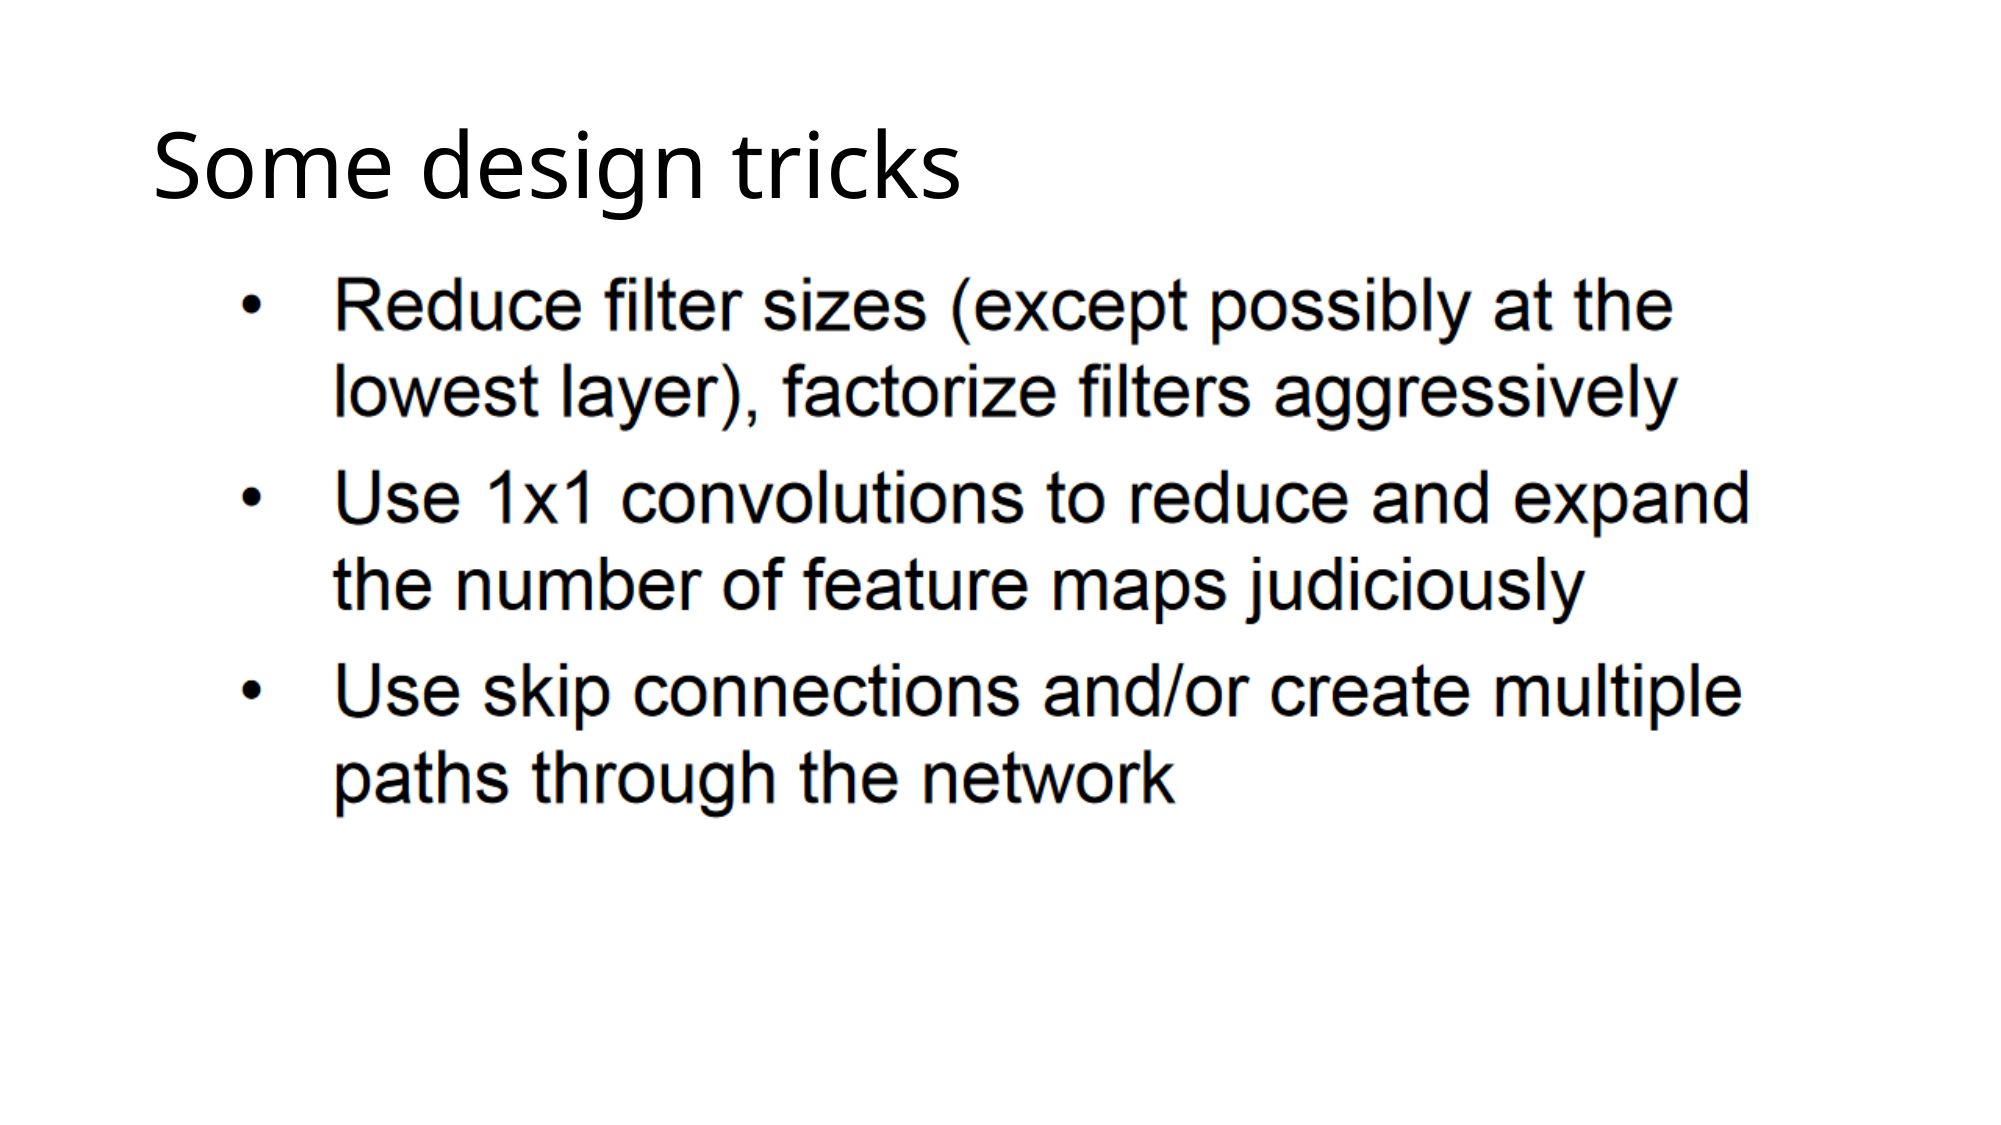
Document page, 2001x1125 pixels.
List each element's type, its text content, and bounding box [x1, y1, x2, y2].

title Some design tricks [137, 59, 1863, 278]
picture [212, 250, 1788, 875]
